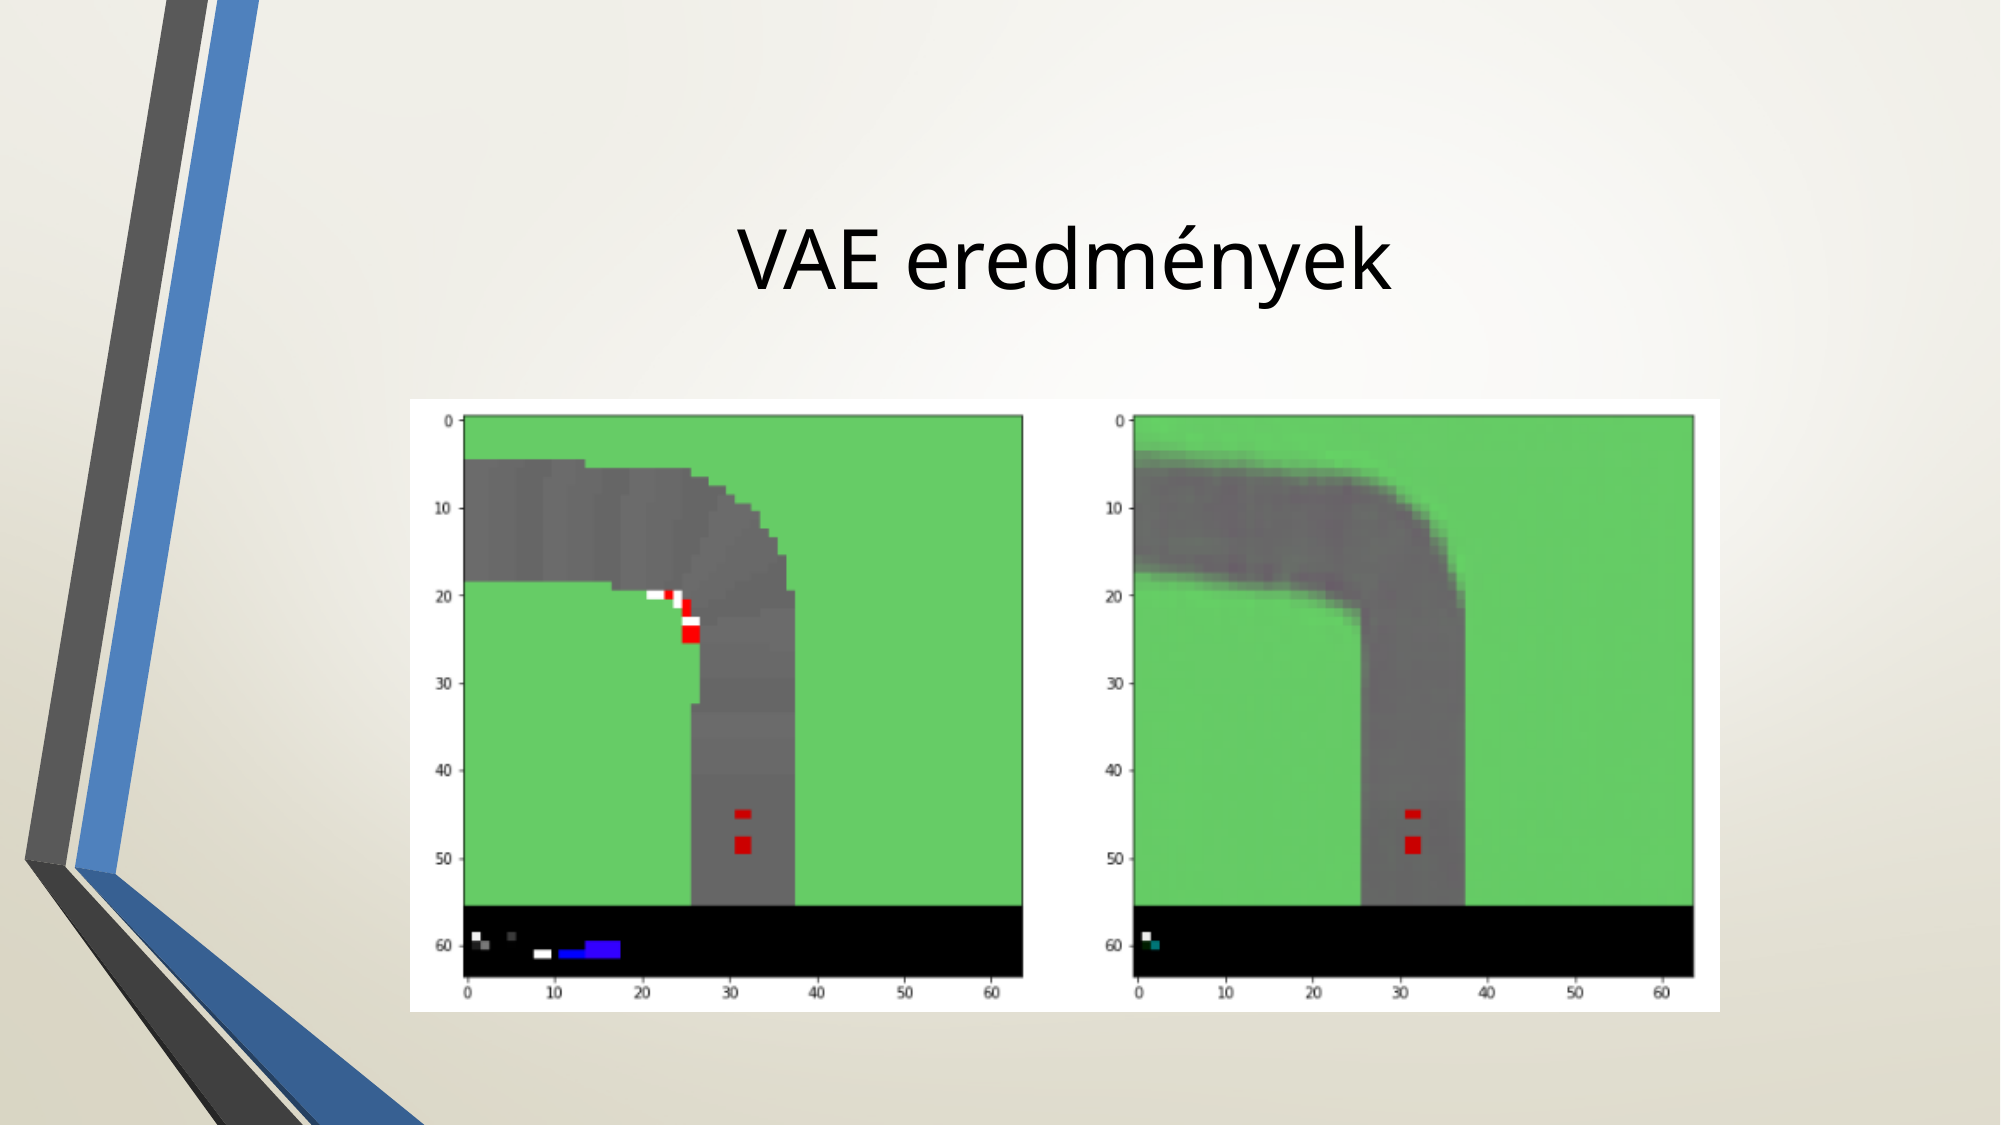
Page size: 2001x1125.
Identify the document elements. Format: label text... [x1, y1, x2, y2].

title VAE eredmények [243, 112, 1887, 400]
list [410, 399, 1721, 1012]
